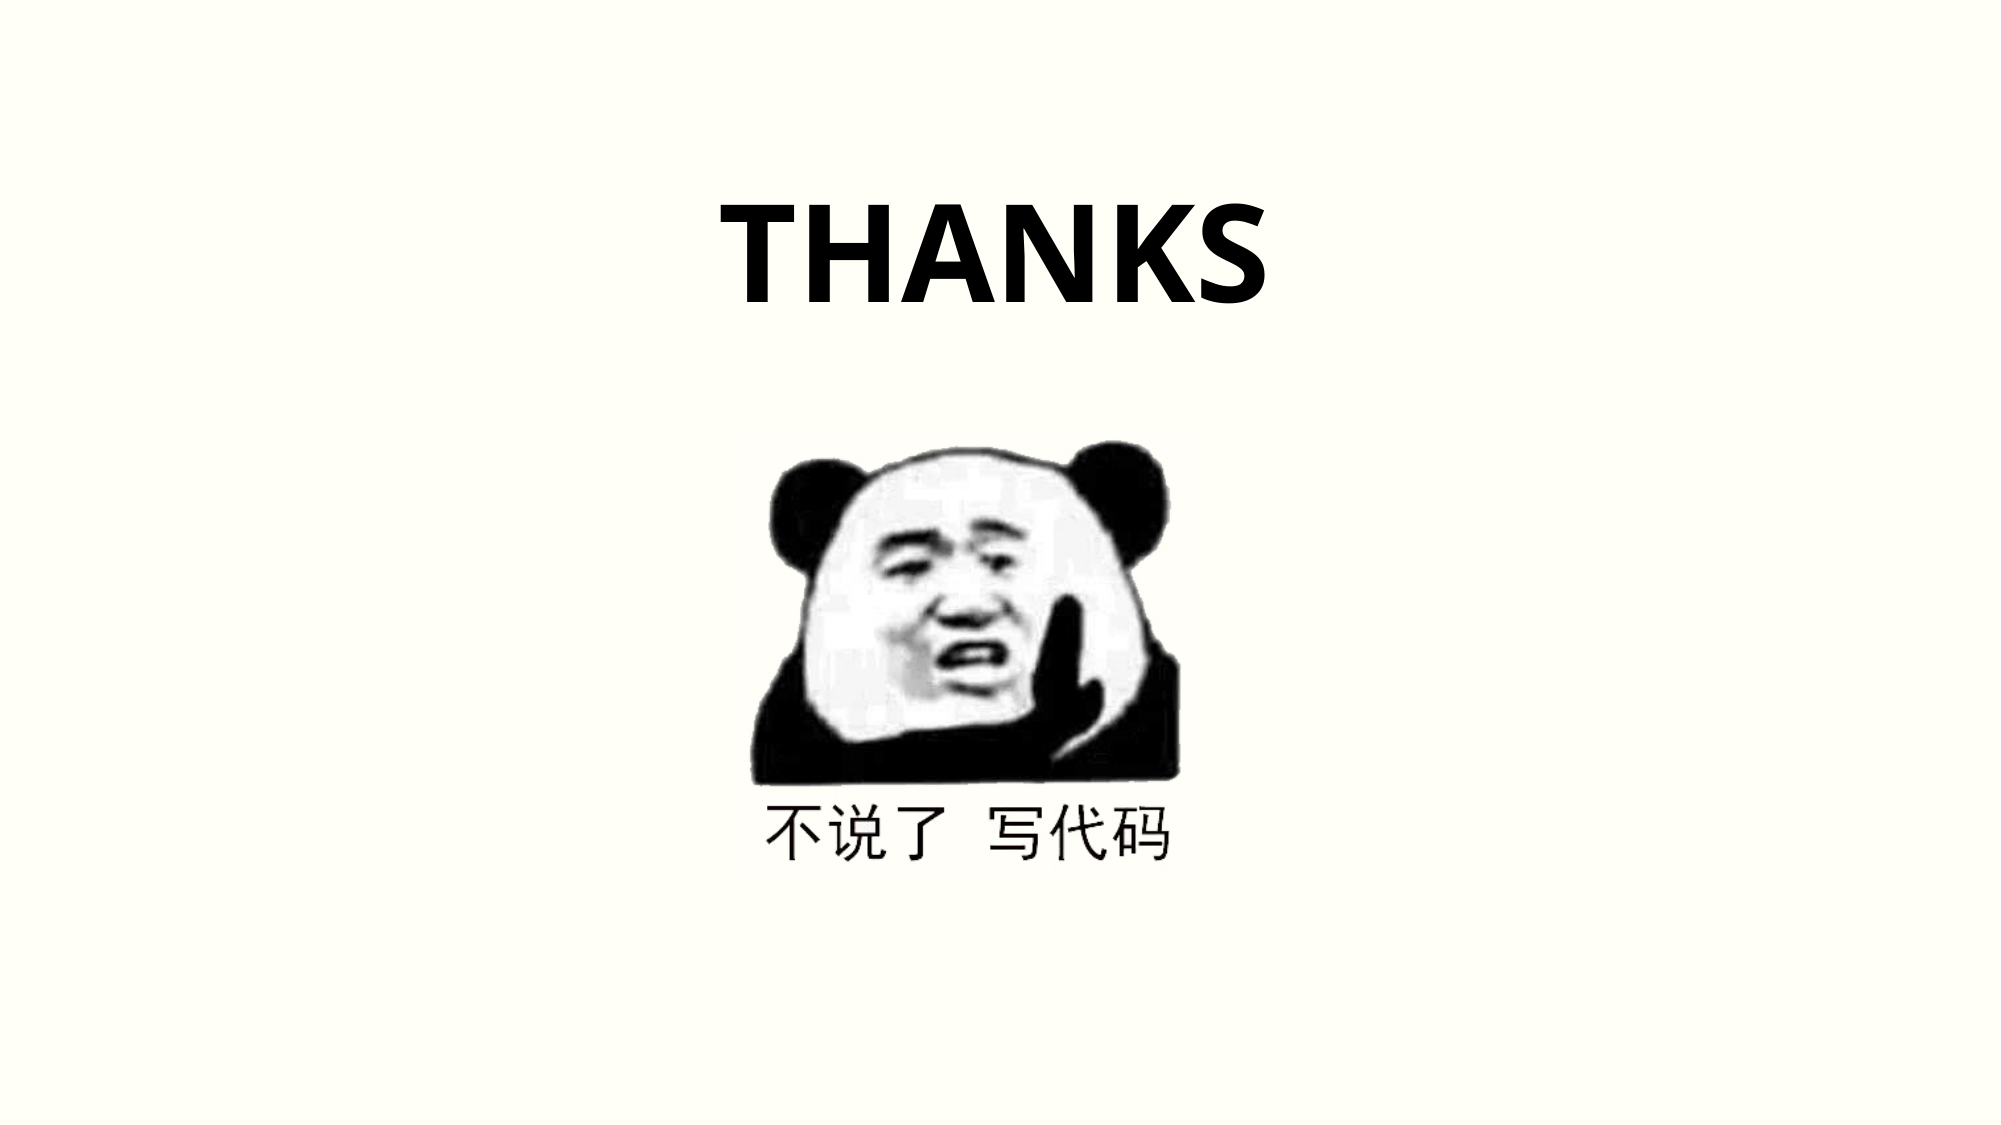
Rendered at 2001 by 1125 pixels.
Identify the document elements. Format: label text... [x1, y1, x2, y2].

picture [737, 426, 1199, 888]
title THANKS [137, 75, 1852, 338]
